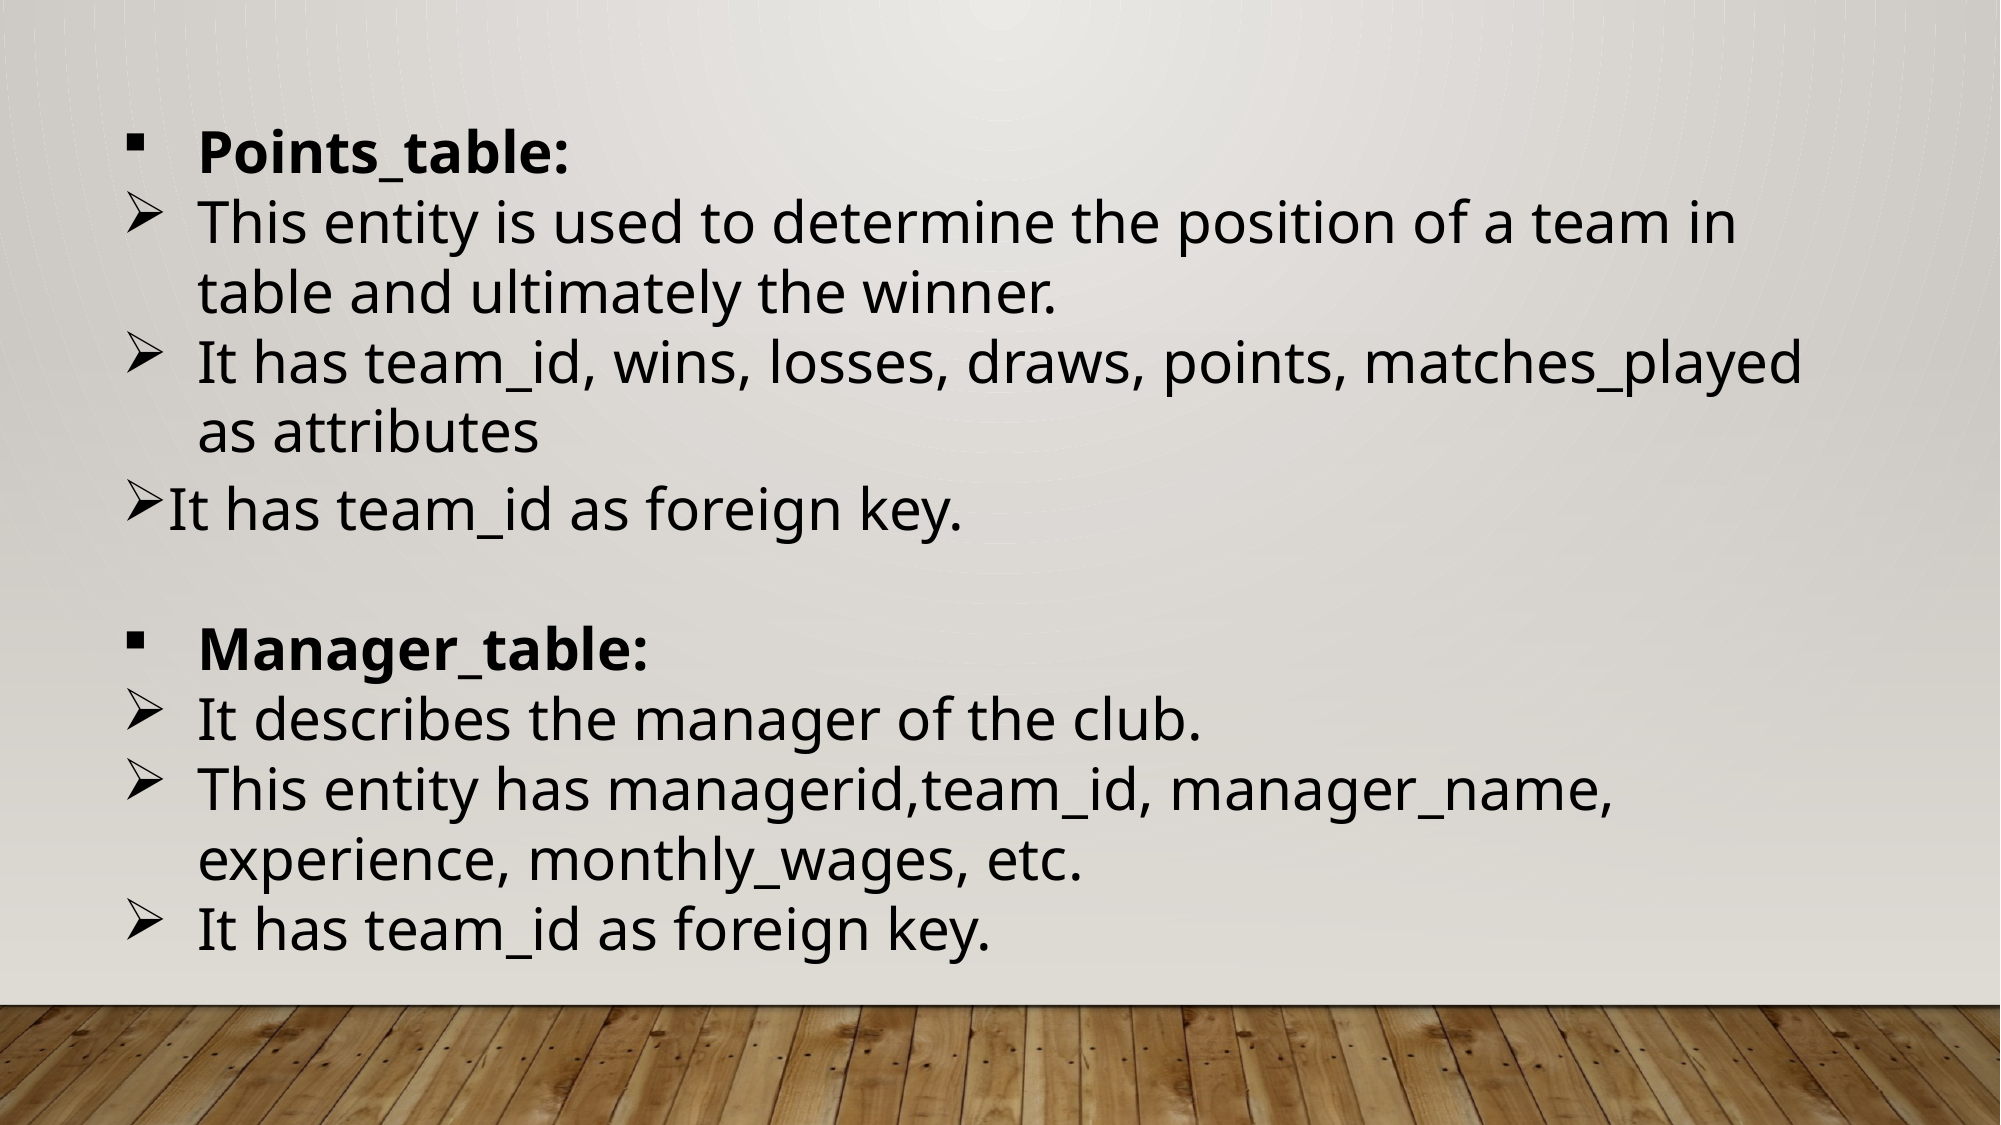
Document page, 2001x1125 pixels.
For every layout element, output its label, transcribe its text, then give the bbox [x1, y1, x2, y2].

text_box It has team_id as foreign key. Manager_table: It describes the manager of the club. This entity has managerid,team_id, manager_name, experience, monthly_wages, etc. It has team_id as foreign key. [107, 464, 1854, 970]
picture [0, 1005, 2000, 1125]
text_box Points_table: This entity is used to determine the position of a team in table and ultimately the winner. It has team_id, wins, losses, draws, points, matches_played as attributes [107, 107, 1890, 472]
